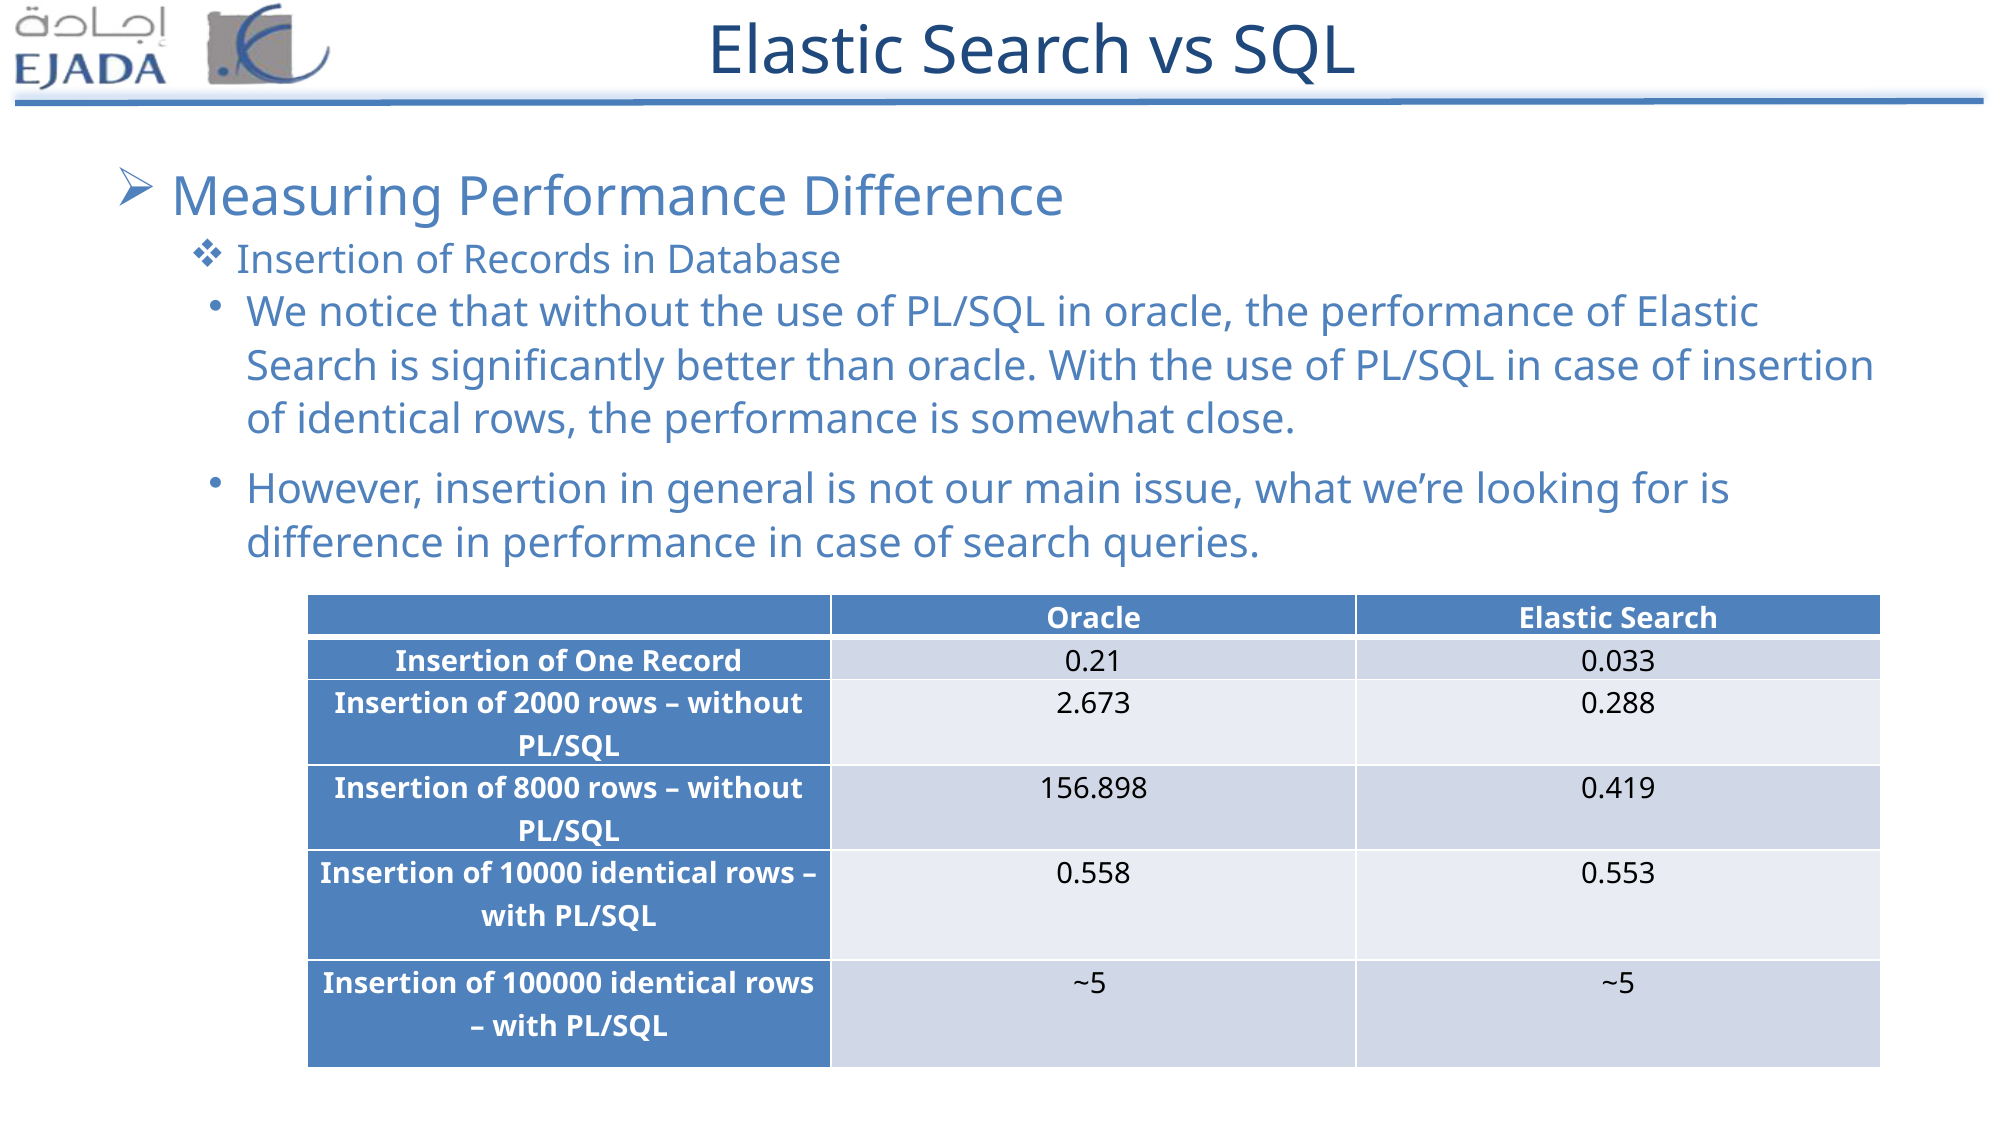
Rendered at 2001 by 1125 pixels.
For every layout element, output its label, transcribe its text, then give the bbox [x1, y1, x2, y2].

table_cell 2.673 [832, 680, 1355, 764]
table_cell Insertion of 8000 rows – without PL/SQL [308, 766, 830, 849]
picture [0, 0, 339, 103]
table_cell ~5 [832, 961, 1355, 1067]
table_header [308, 595, 830, 634]
table_cell Insertion of 10000 identical rows – with PL/SQL [308, 851, 830, 959]
table_cell 0.288 [1357, 680, 1880, 764]
table_cell 0.21 [832, 640, 1355, 679]
table_cell ~5 [1357, 961, 1880, 1067]
table_cell 0.033 [1357, 640, 1880, 679]
table_cell Insertion of 100000 identical rows – with PL/SQL [308, 961, 830, 1067]
table_cell Insertion of 2000 rows – without PL/SQL [308, 680, 830, 764]
table_header Elastic Search [1357, 595, 1880, 634]
table_header Oracle [832, 595, 1355, 634]
table_cell Insertion of One Record [308, 640, 830, 679]
title Elastic Search vs SQL [426, 0, 1639, 109]
table_cell 0.558 [832, 851, 1355, 959]
table_cell 0.553 [1357, 851, 1880, 959]
list Measuring Performance Difference Insertion of Records in Database We notice that without the use of PL/SQL in oracle, the performance of Elastic Search is significantly better than oracle. With the use of PL/SQL in case of insertion of identical rows, the performance is somewhat close. However, insertion in general is not our main issue, what we’re looking for is difference in performance in case of search queries. [99, 153, 1900, 1035]
table_cell 0.419 [1357, 766, 1880, 849]
table_cell 156.898 [832, 766, 1355, 849]
